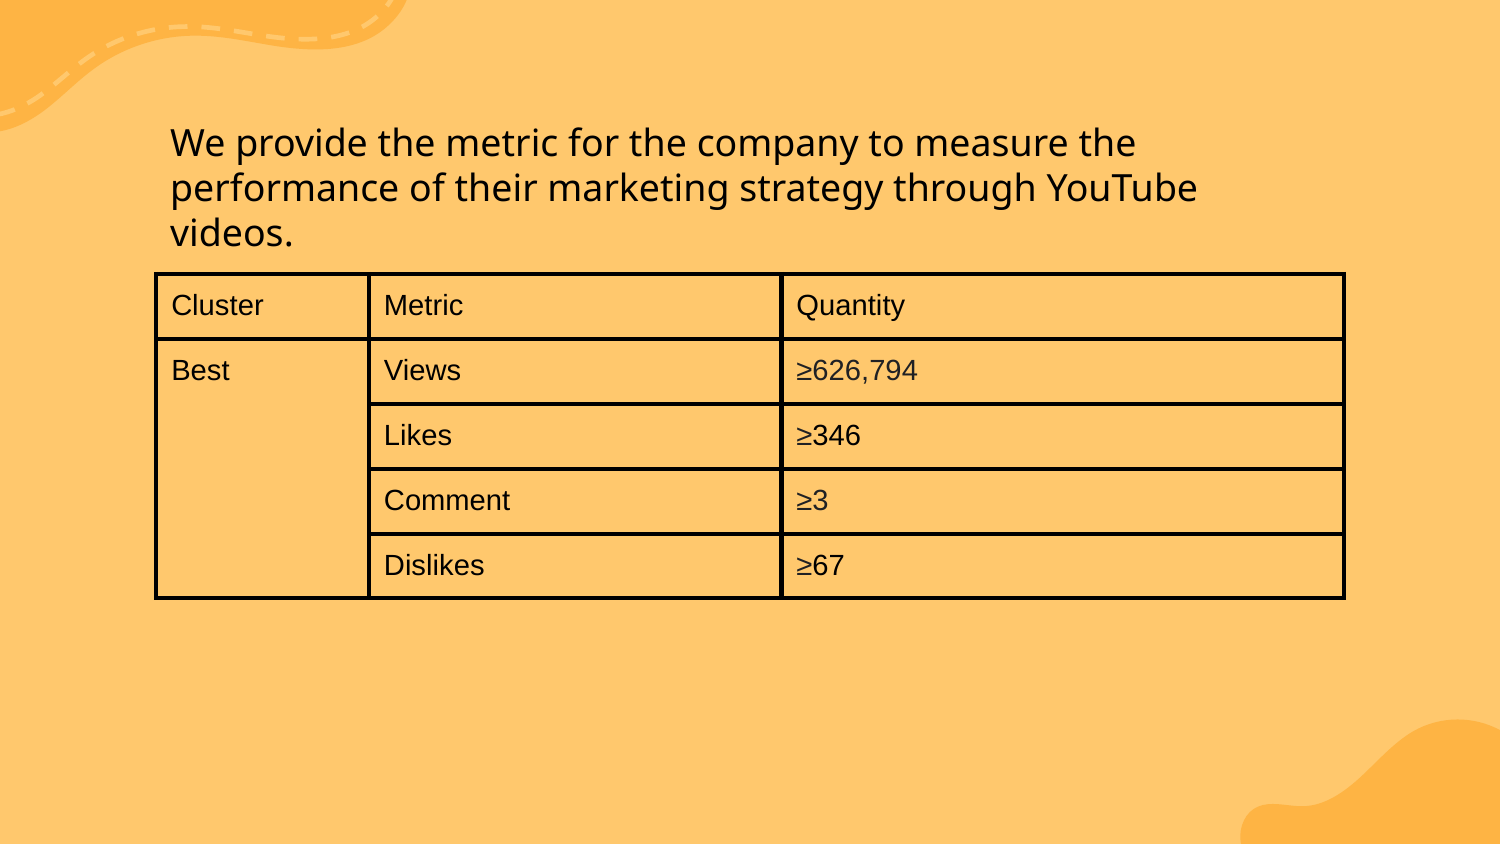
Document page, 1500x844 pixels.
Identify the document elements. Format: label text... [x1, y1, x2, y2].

table_cell Comment [371, 471, 779, 532]
table_header Metric [371, 276, 779, 337]
table_cell ≥626,794 [784, 341, 1342, 402]
table_header Quantity [784, 276, 1342, 337]
table_cell ≥67 [784, 536, 1342, 596]
text_box We provide the metric for the company to measure the performance of their marketing strategy through YouTube videos. [155, 103, 1345, 269]
table_cell Best [158, 341, 367, 596]
table_cell ≥346 [784, 406, 1342, 467]
table_cell Dislikes [371, 536, 779, 596]
table_cell Views [371, 341, 779, 402]
table_cell Likes [371, 406, 779, 467]
table_cell ≥3 [784, 471, 1342, 532]
table_header Cluster [158, 276, 367, 337]
